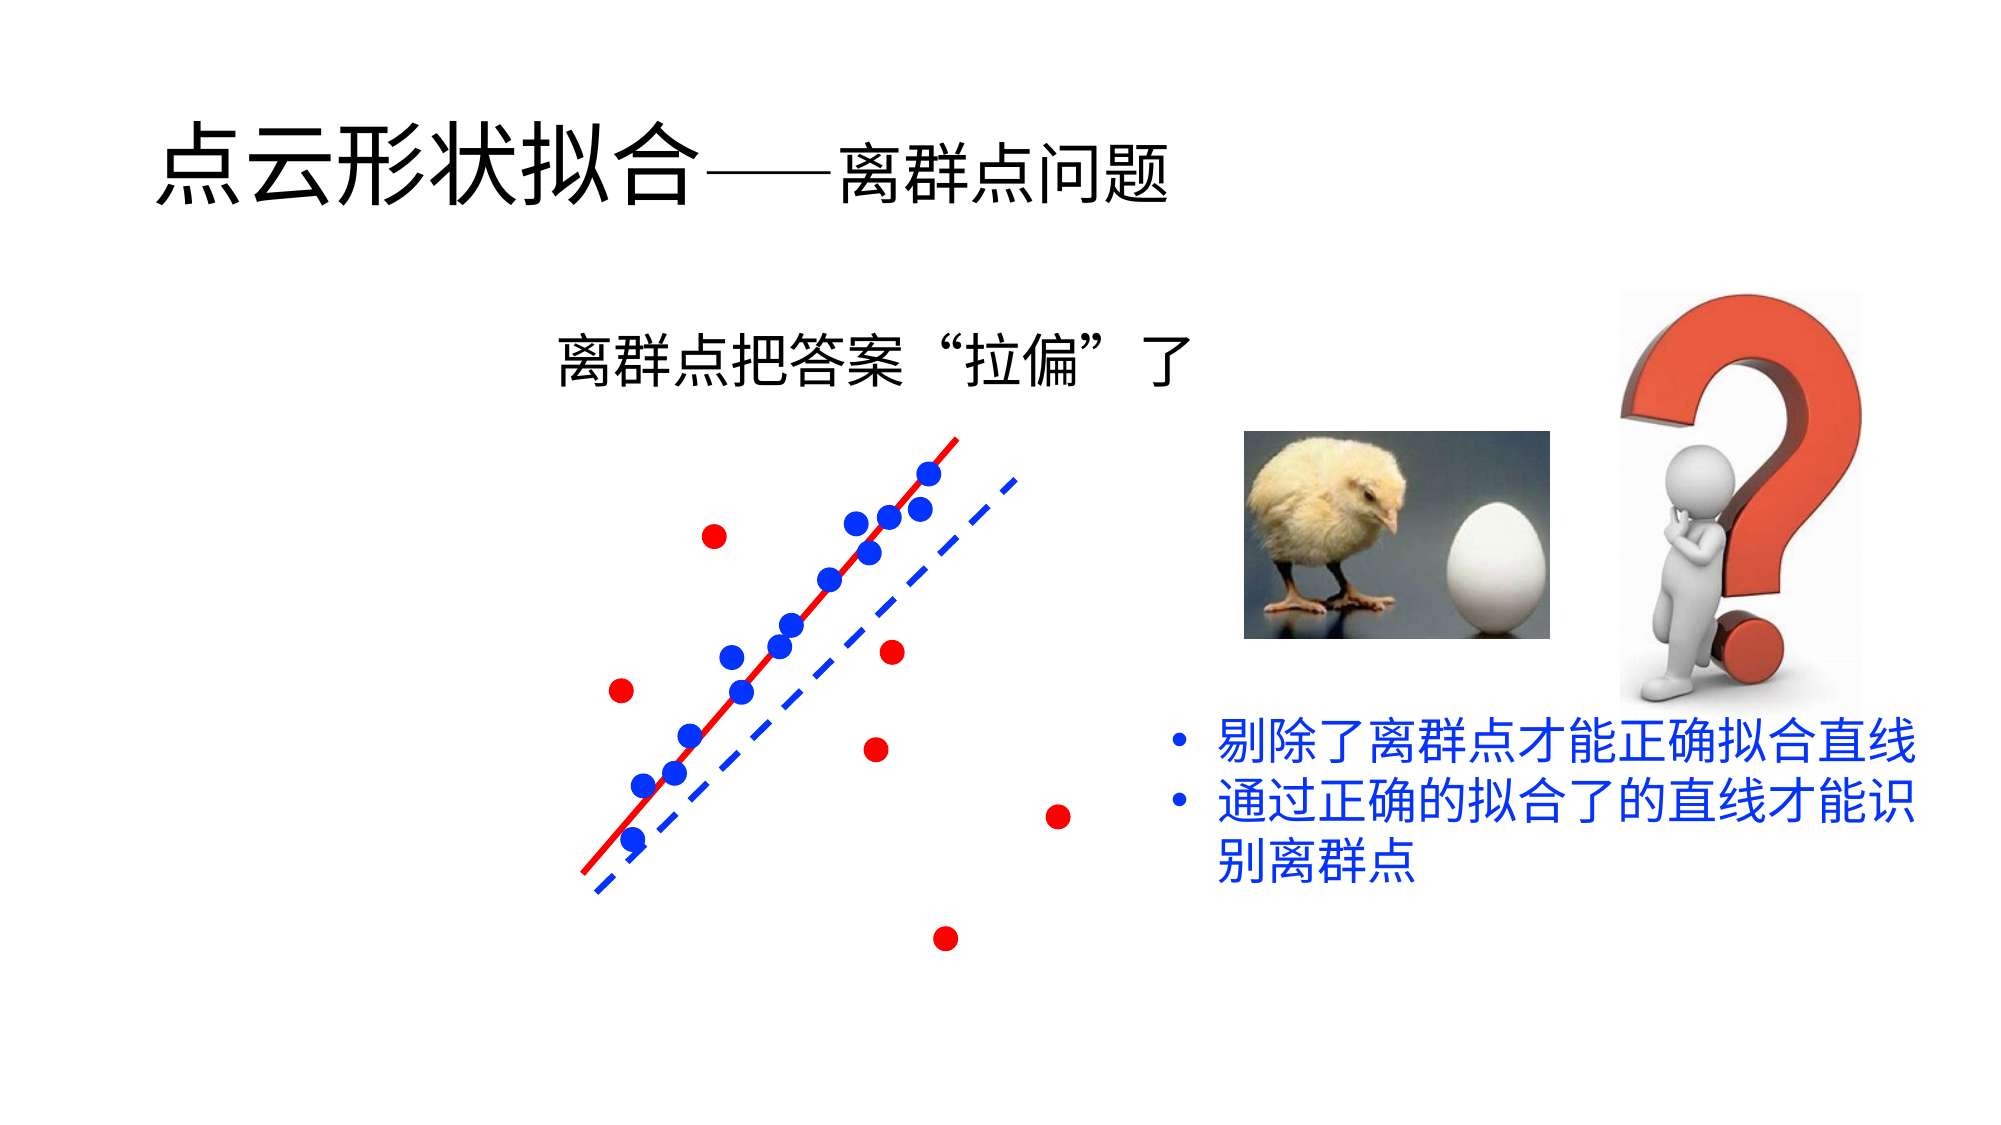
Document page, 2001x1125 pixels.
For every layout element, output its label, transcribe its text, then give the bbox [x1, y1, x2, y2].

text_box 离群点把答案“拉偏”了 [511, 316, 1241, 402]
text_box 剔除了离群点才能正确拟合直线 通过正确的拟合了的直线才能识别离群点 [1156, 702, 1979, 897]
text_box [582, 438, 958, 874]
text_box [609, 462, 1070, 951]
picture [1620, 291, 1862, 720]
title 点云形状拟合——离群点问题 [137, 59, 2000, 278]
picture [1244, 431, 1550, 639]
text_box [596, 479, 1016, 893]
